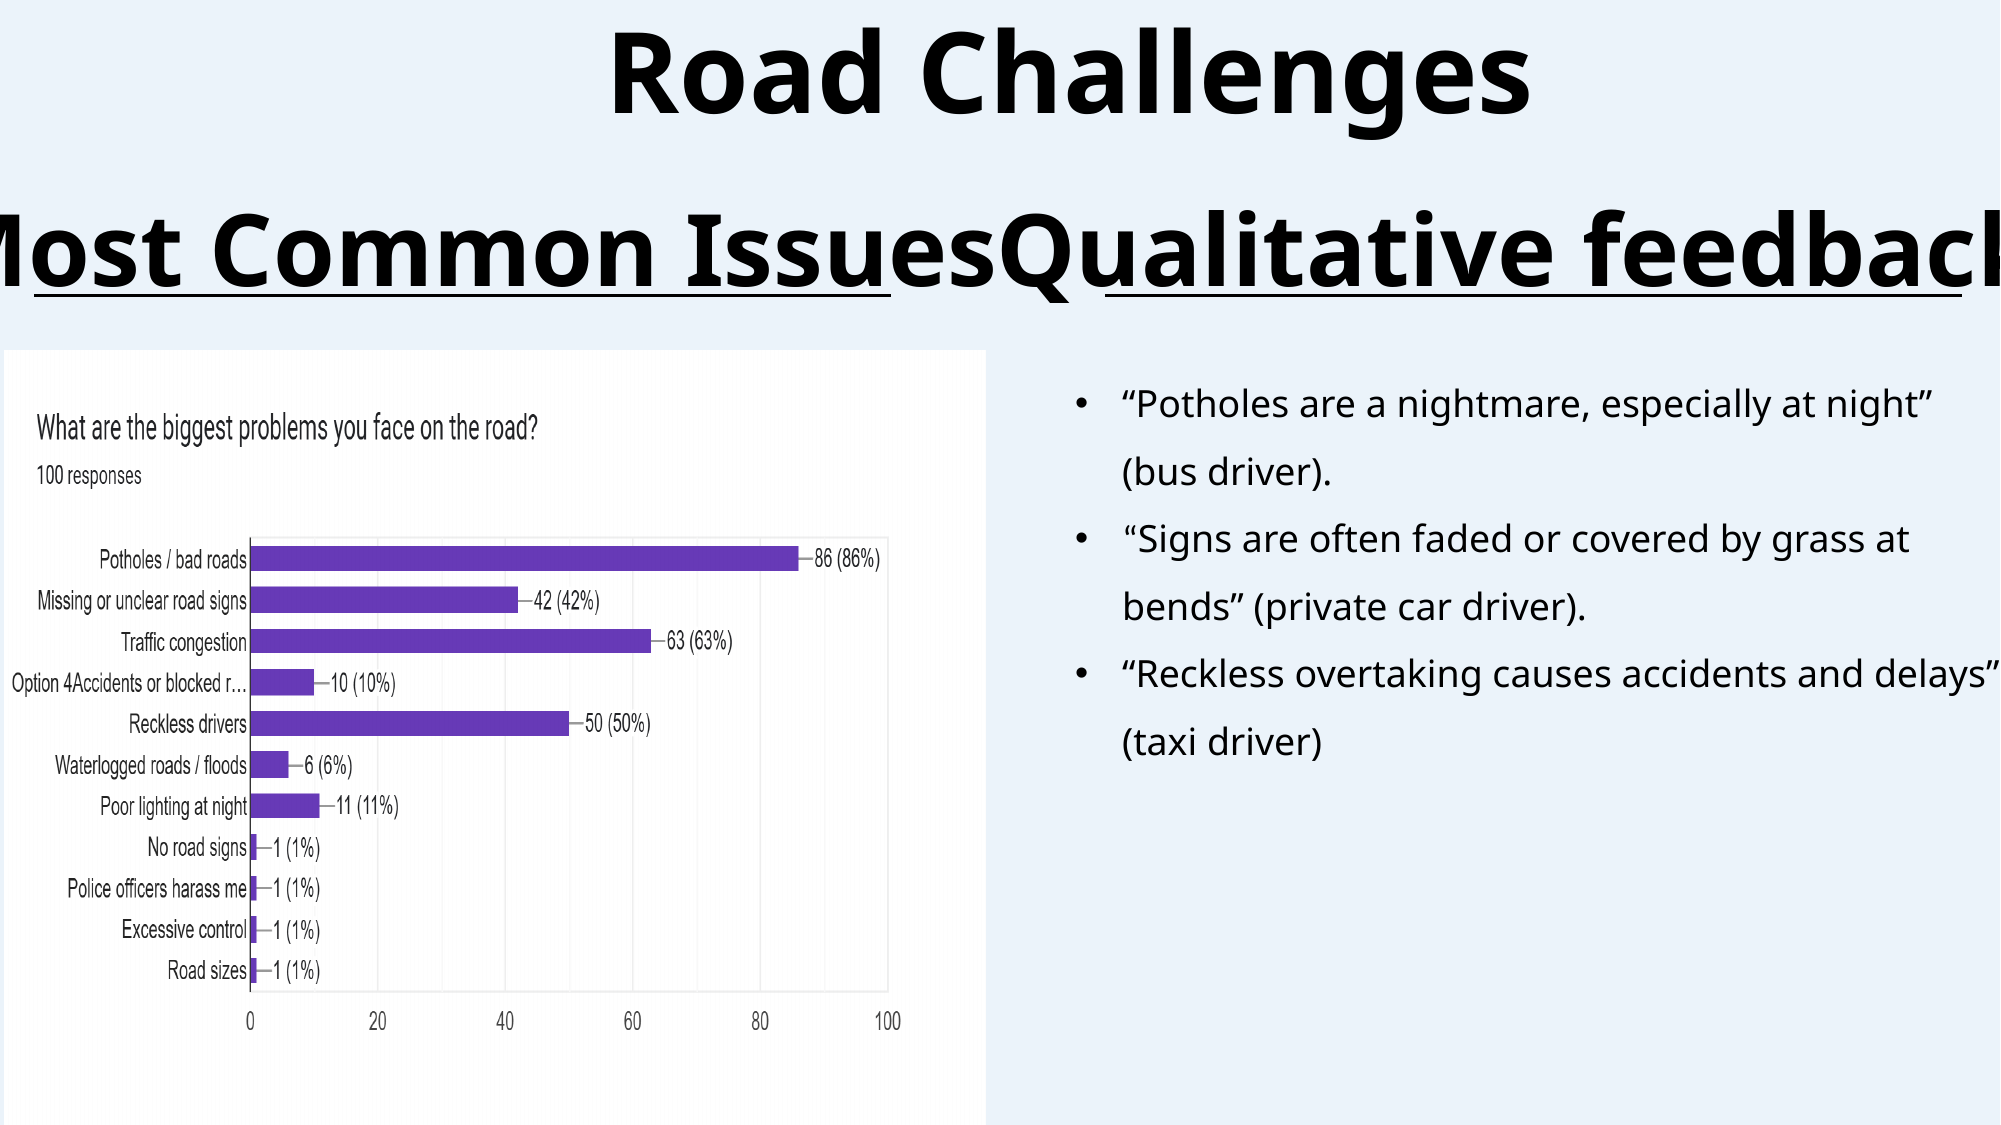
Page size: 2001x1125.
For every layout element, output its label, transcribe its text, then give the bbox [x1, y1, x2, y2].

text_box Road Challenges [590, 0, 1550, 144]
text_box “Potholes are a nightmare, especially at night” (bus driver). “Signs are often faded or covered by grass at bends” (private car driver). “Reckless overtaking causes accidents and delays” (taxi driver) [1060, 350, 2000, 770]
picture [4, 350, 986, 1125]
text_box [4, 179, 930, 316]
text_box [1074, 179, 2000, 316]
